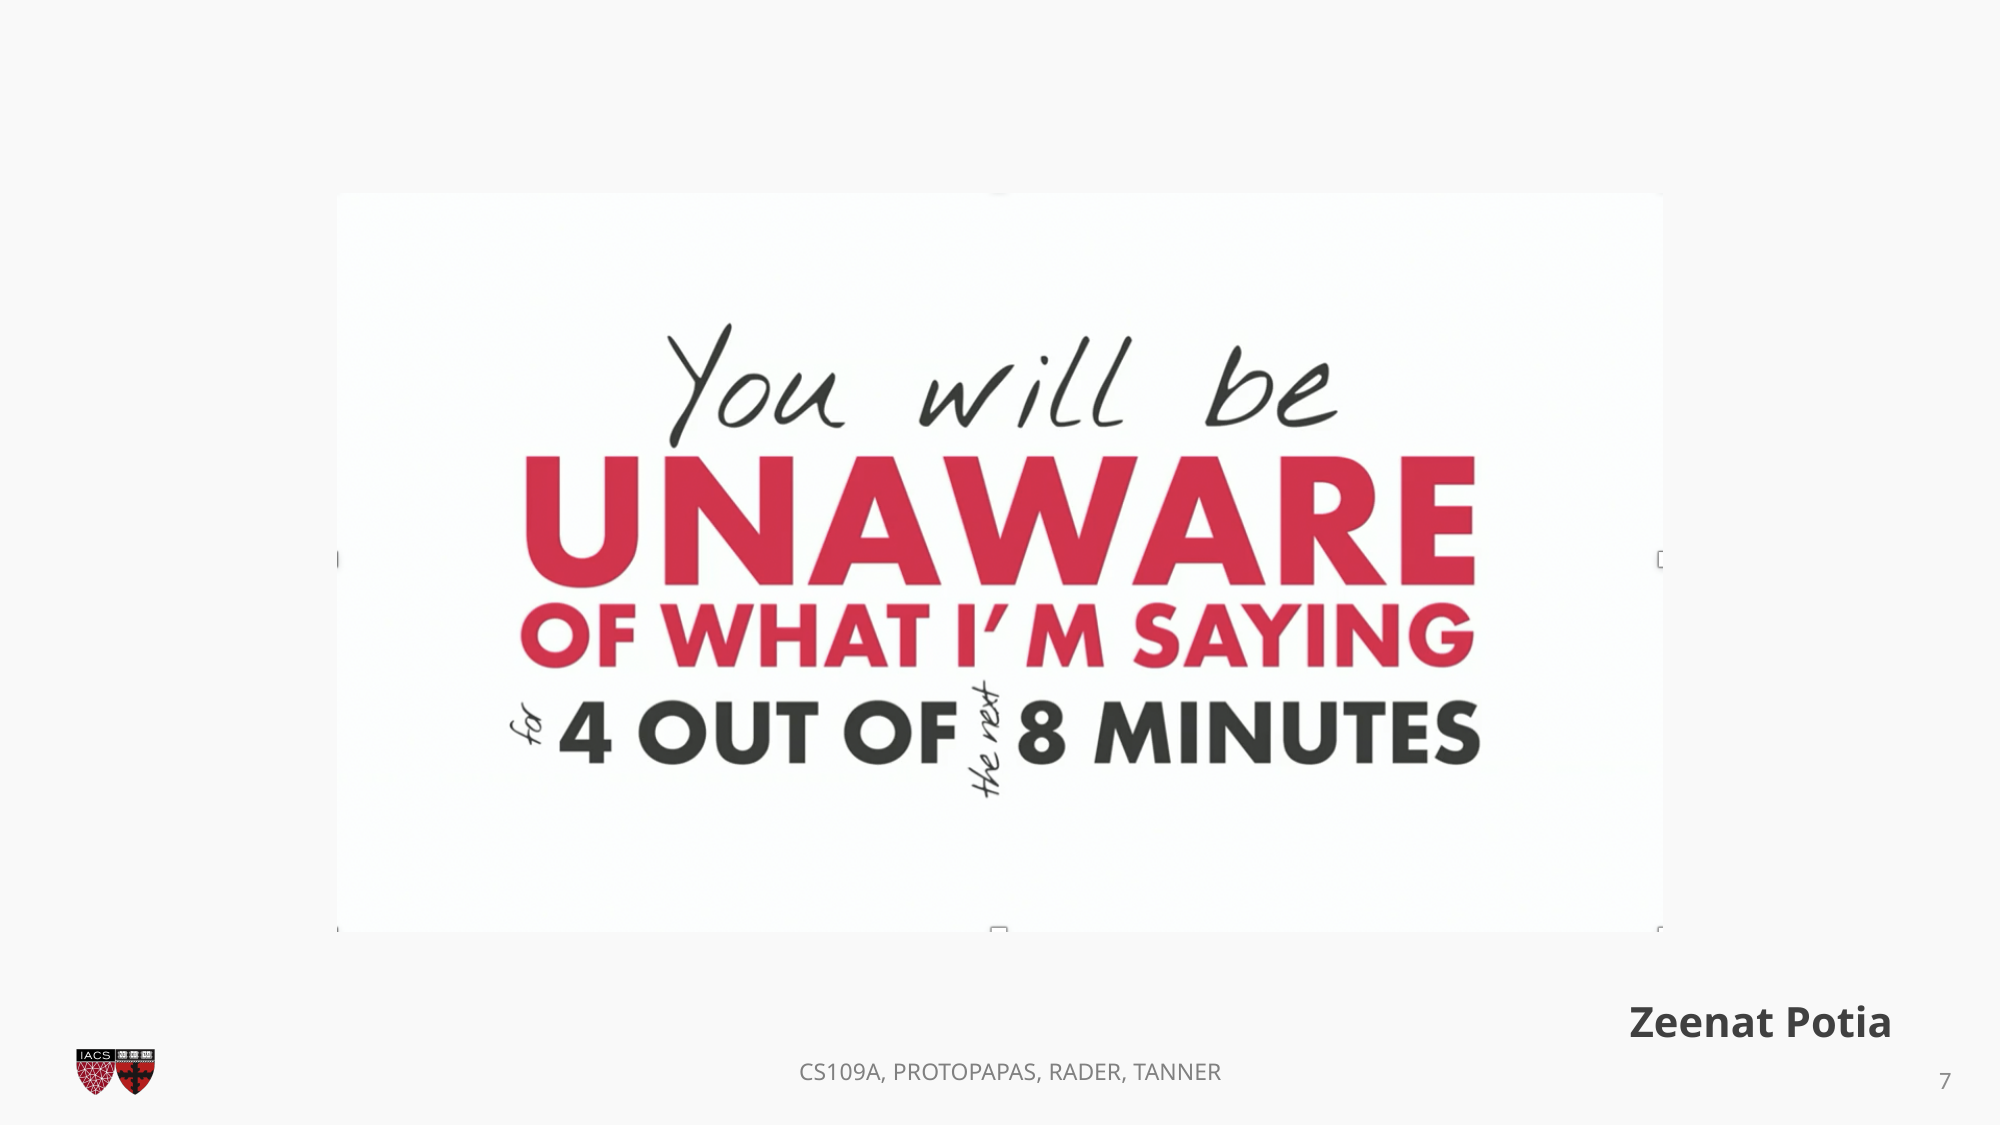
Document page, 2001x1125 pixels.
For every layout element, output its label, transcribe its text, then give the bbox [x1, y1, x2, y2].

picture [337, 193, 1663, 932]
slide_number 7 [1500, 1050, 1967, 1110]
text_box Zeenat Potia [1239, 998, 1908, 1054]
picture [75, 1049, 155, 1095]
